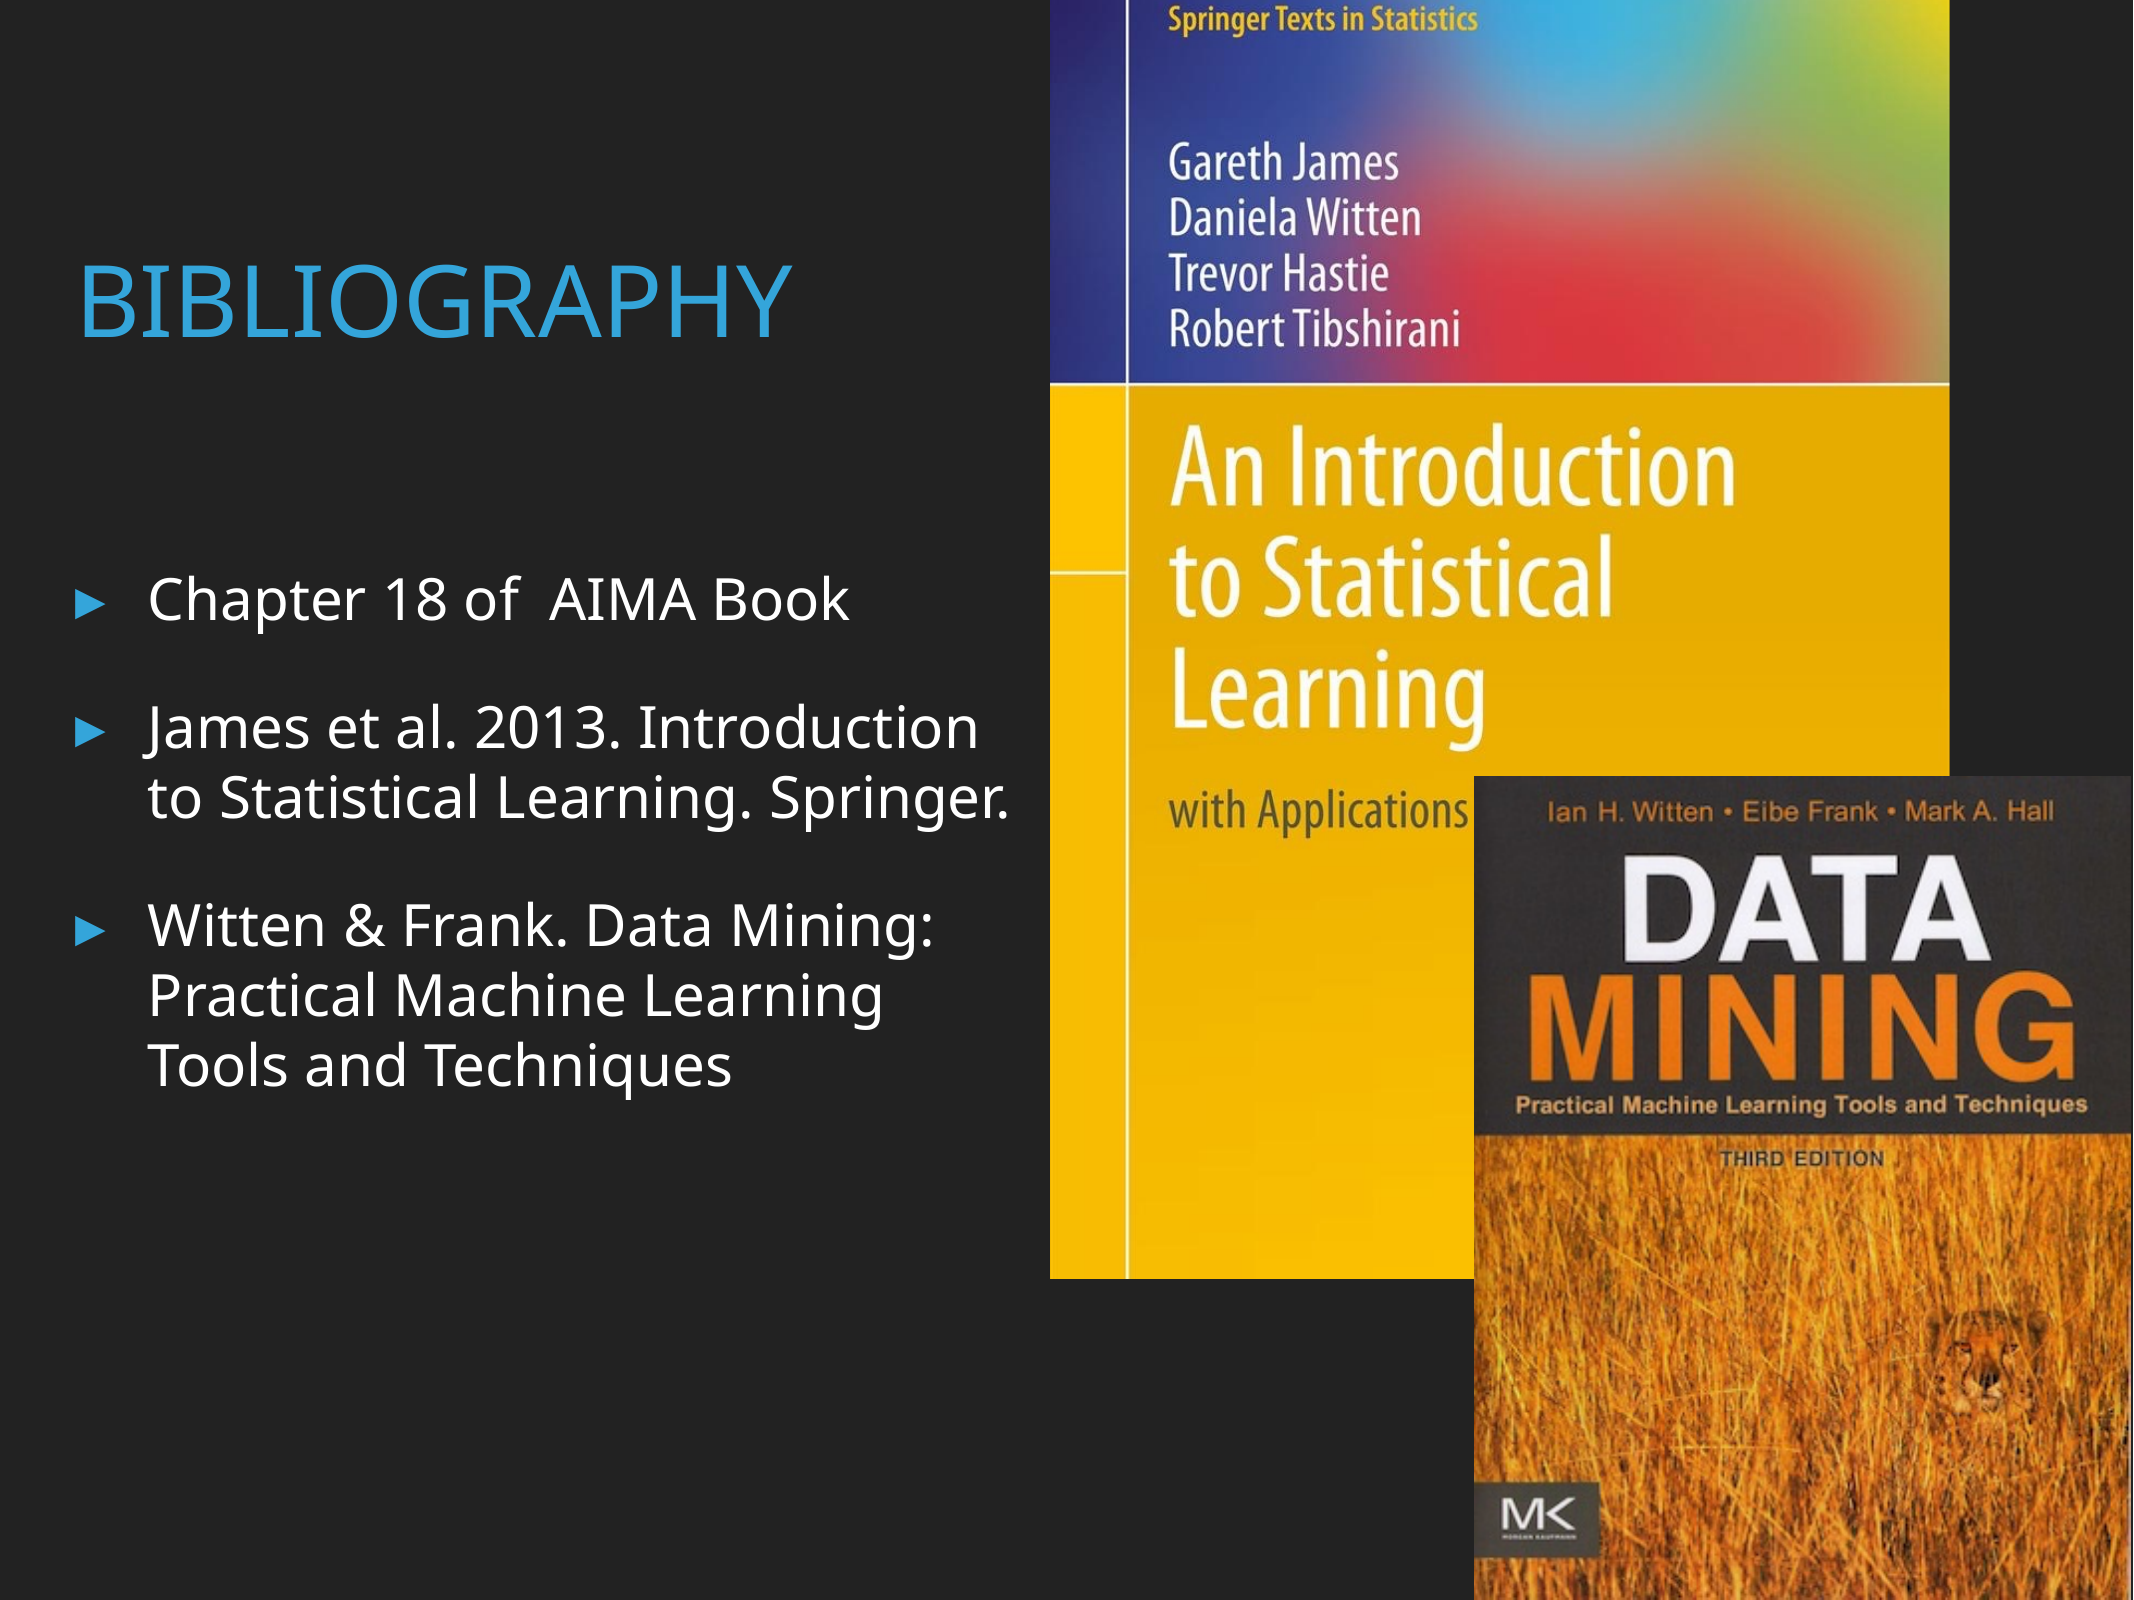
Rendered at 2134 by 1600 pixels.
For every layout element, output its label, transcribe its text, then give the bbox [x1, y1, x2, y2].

text_box bibliography [66, 252, 1044, 371]
picture [1049, 0, 2131, 1600]
text_box Chapter 18 of AIMA Book James et al. 2013. Introduction to Statistical Learning. Springer. Witten & Frank. Data Mining: Practical Machine Learning Tools and Techniques [66, 450, 1036, 1452]
